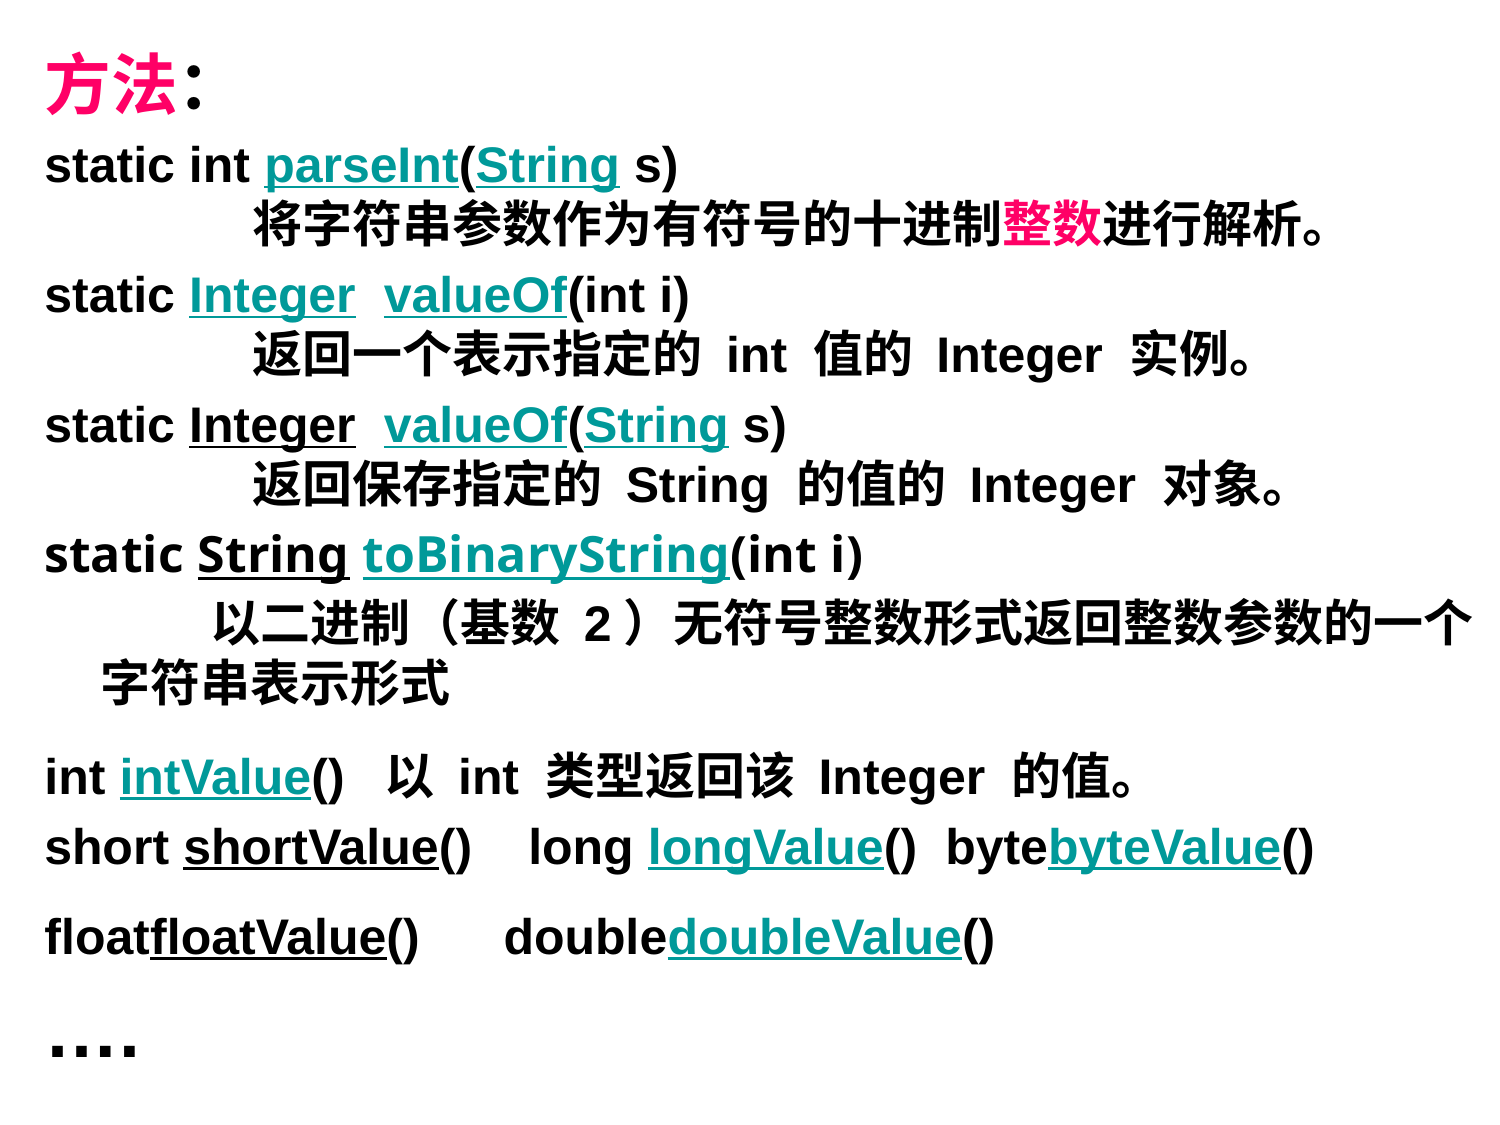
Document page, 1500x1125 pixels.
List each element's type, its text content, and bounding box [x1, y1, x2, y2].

list 方法： static int parseInt(String s) 将字符串参数作为有符号的十进制整数进行解析。 static Integer valueOf(int i) 返回一个表示指定的 int 值的 Integer 实例。 static Integer valueOf(String s) 返回保存指定的 String 的值的 Integer 对象。 static String toBinaryString(int i) 以二进制（基数 2）无符号整数形式返回整数参数的一个字符串表示形式 int intValue() 以 int 类型返回该 Integer 的值。 short shortValue() long longValue() bytebyteValue() floatfloatValue() doubledoubleValue() …. [29, 35, 1500, 1035]
